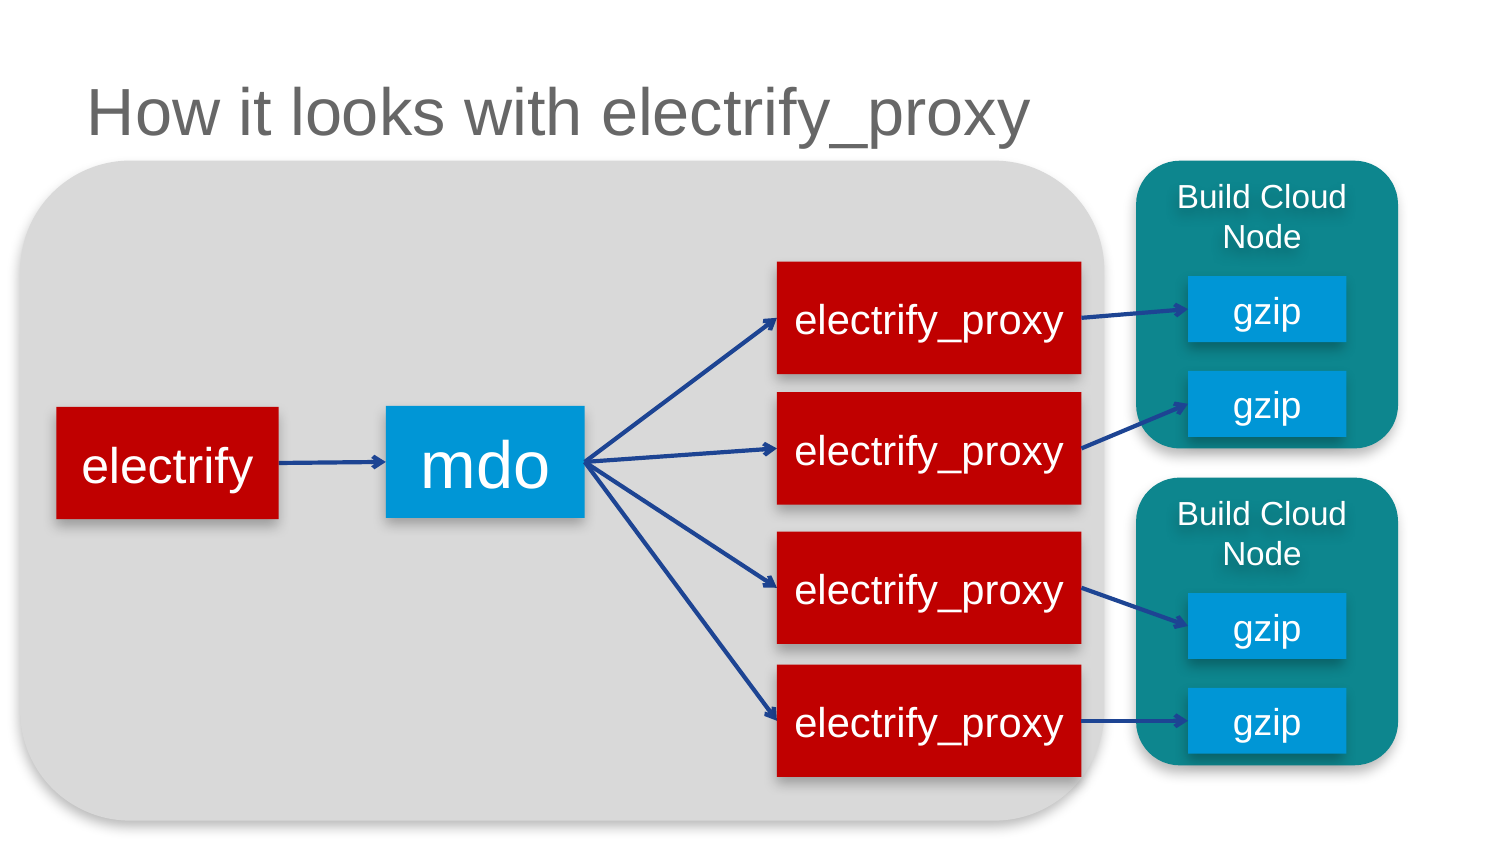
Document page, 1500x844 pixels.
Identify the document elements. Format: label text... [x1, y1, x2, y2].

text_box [584, 448, 778, 460]
text_box [1134, 502, 1401, 768]
text_box electrify_proxy [775, 662, 1084, 779]
text_box Build Cloud Node [1134, 174, 1390, 257]
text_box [584, 317, 778, 447]
text_box electrify_proxy [775, 260, 1084, 376]
text_box electrify [54, 405, 281, 521]
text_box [1081, 308, 1189, 318]
text_box [18, 158, 1107, 823]
text_box gzip [1186, 369, 1348, 439]
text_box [1081, 403, 1189, 449]
text_box [1134, 185, 1401, 451]
text_box gzip [1186, 274, 1348, 344]
text_box [1145, 158, 1389, 174]
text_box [584, 461, 778, 722]
text_box Build Cloud Node [1134, 491, 1390, 574]
text_box gzip [1186, 591, 1348, 661]
text_box [1145, 475, 1389, 491]
title How it looks with electrify_proxy [71, 55, 1441, 176]
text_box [1081, 587, 1189, 627]
text_box electrify_proxy [783, 529, 1084, 646]
text_box electrify_proxy [783, 390, 1084, 507]
text_box mdo [384, 404, 579, 520]
text_box gzip [1186, 686, 1348, 756]
